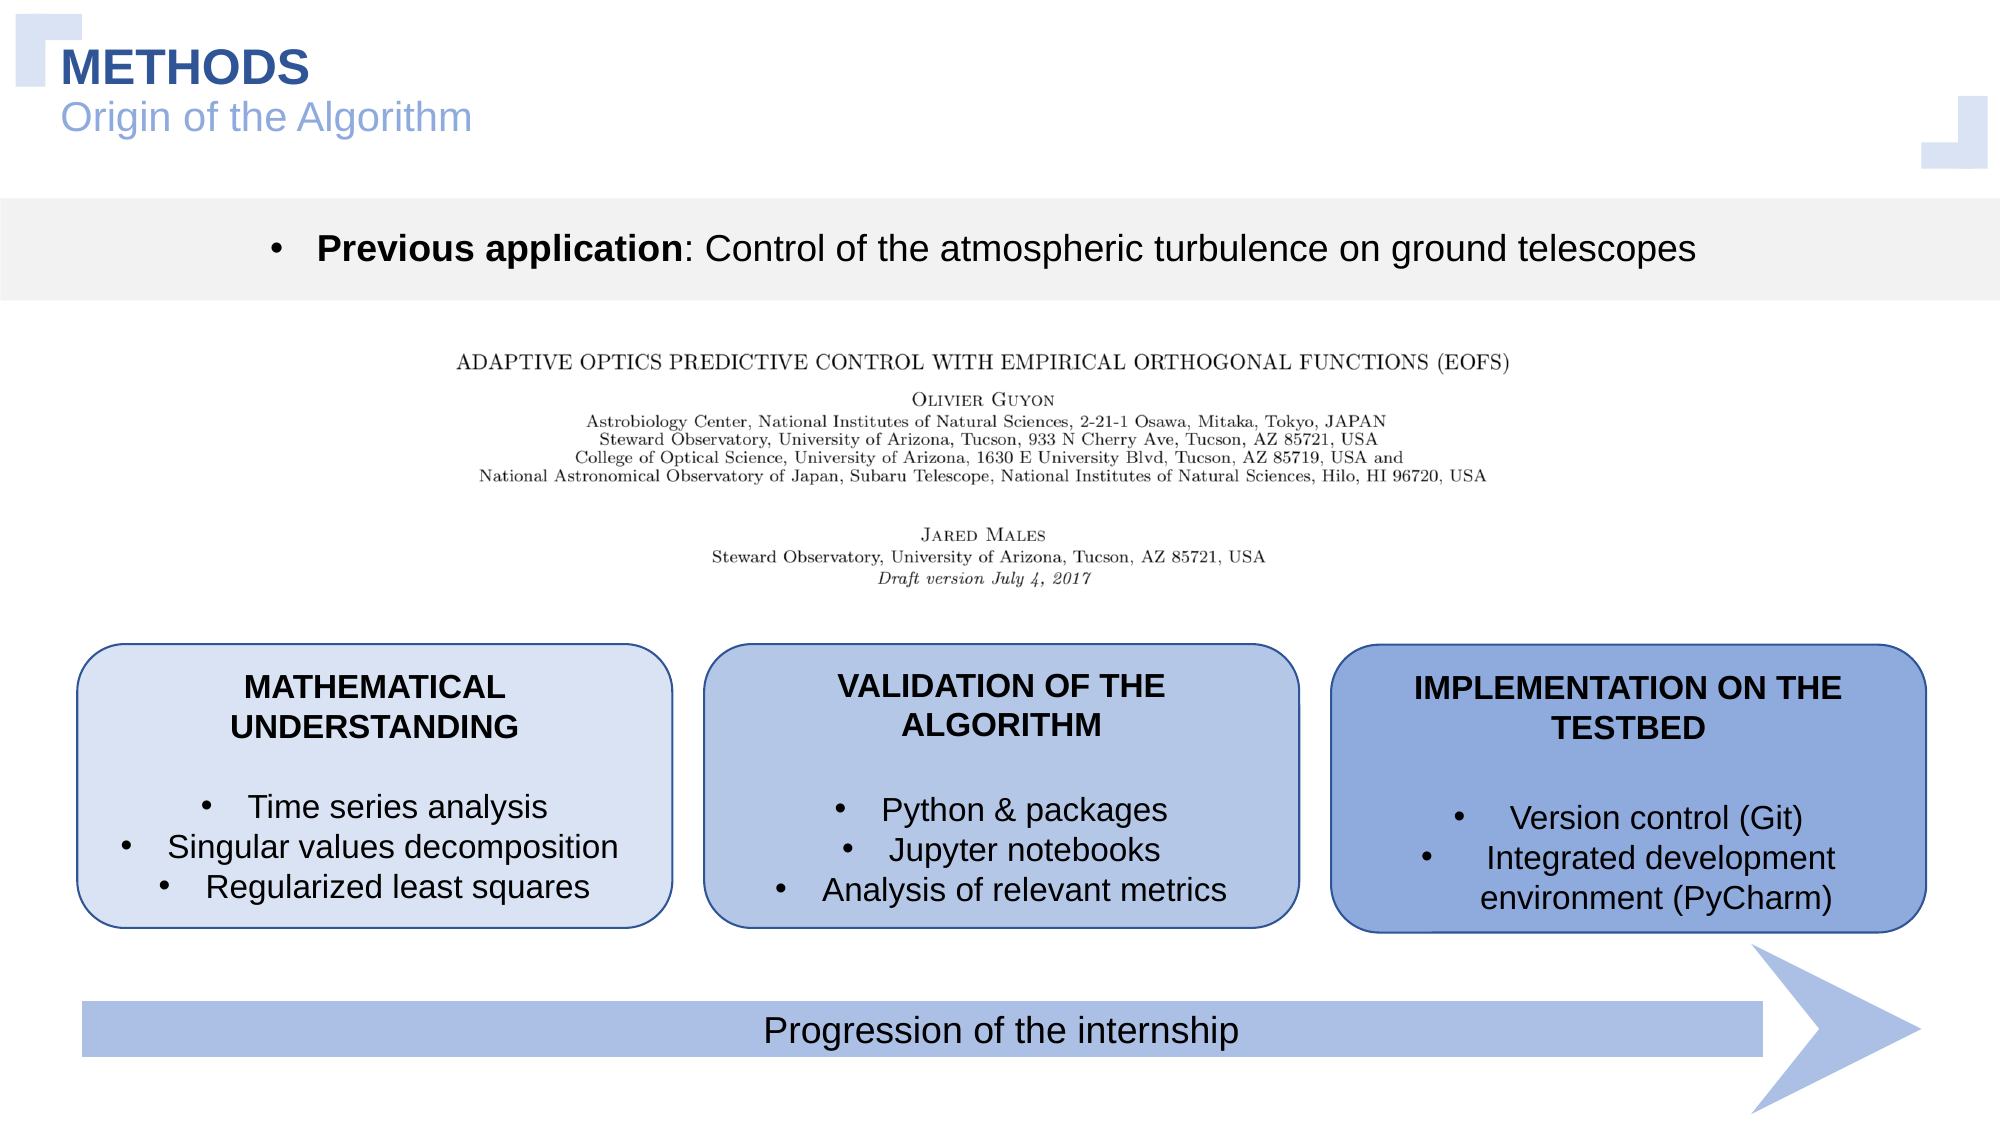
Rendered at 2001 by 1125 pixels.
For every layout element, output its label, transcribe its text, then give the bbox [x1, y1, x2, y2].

text_box Progression of the internship [748, 1029, 1255, 1059]
text_box Progression of the internship [748, 998, 1255, 1028]
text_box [15, 13, 82, 87]
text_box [1921, 95, 1988, 169]
text_box IMPLEMENTATION ON THE TESTBED Version control (Git) Integrated development environment (PyCharm) [1330, 643, 1928, 934]
text_box METHODS Origin of the Algorithm [45, 45, 1958, 148]
text_box MATHEMATICAL UNDERSTANDING Time series analysis Singular values decomposition Regularized least squares [76, 643, 674, 929]
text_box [0, 198, 2000, 301]
picture [450, 338, 1516, 594]
text_box VALIDATION OF THE ALGORITHM Python & packages Jupyter notebooks Analysis of relevant metrics [703, 643, 1301, 929]
